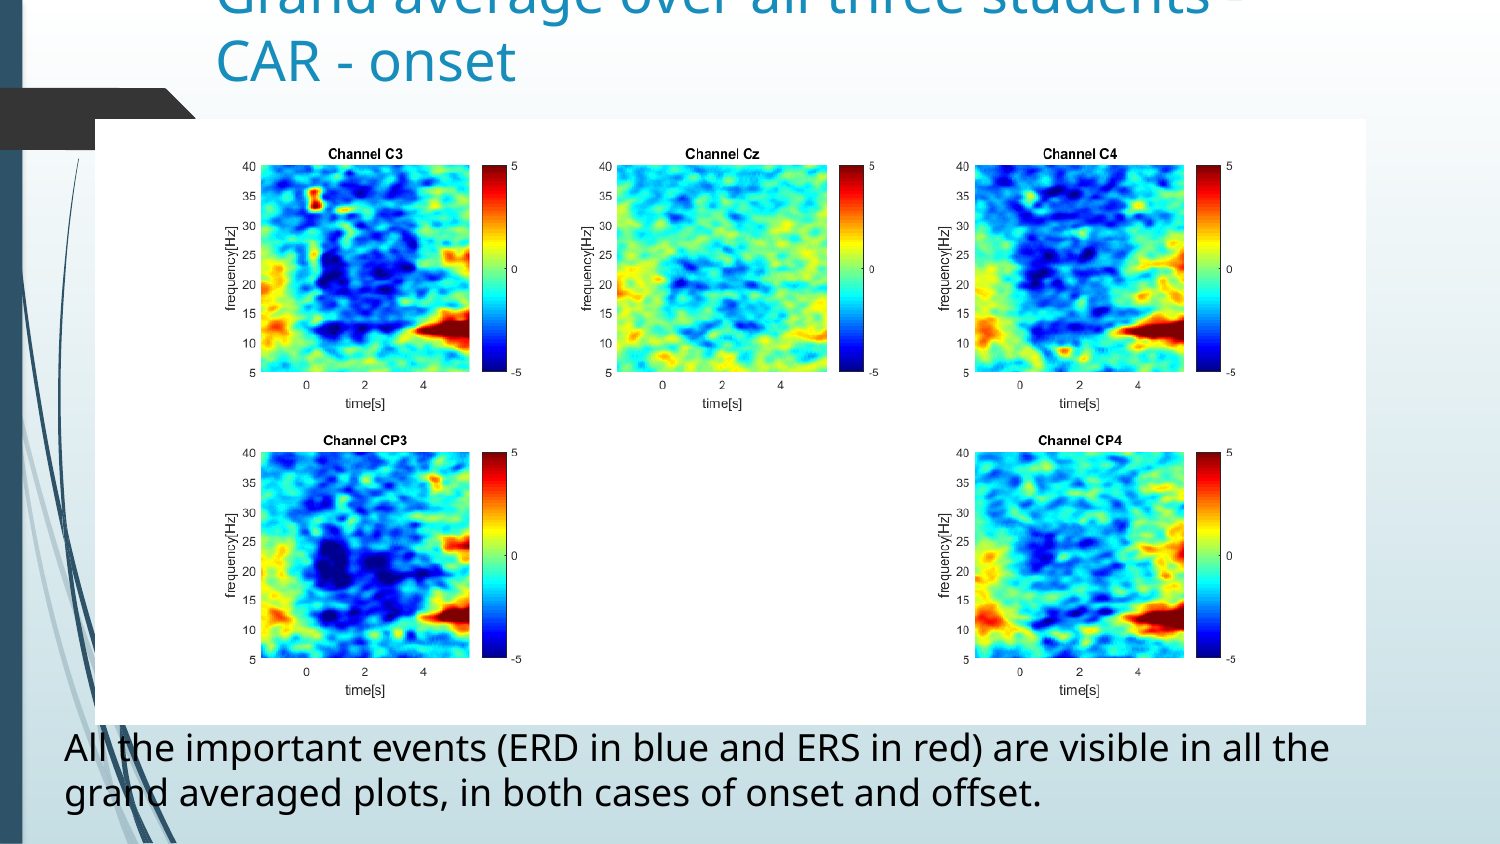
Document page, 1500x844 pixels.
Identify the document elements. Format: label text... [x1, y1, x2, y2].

title Grand average over all three students - CAR - onset [200, 28, 1261, 108]
picture [94, 118, 1366, 725]
text_box All the important events (ERD in blue and ERS in red) are visible in all the grand averaged plots, in both cases of onset and offset. [49, 708, 1440, 809]
